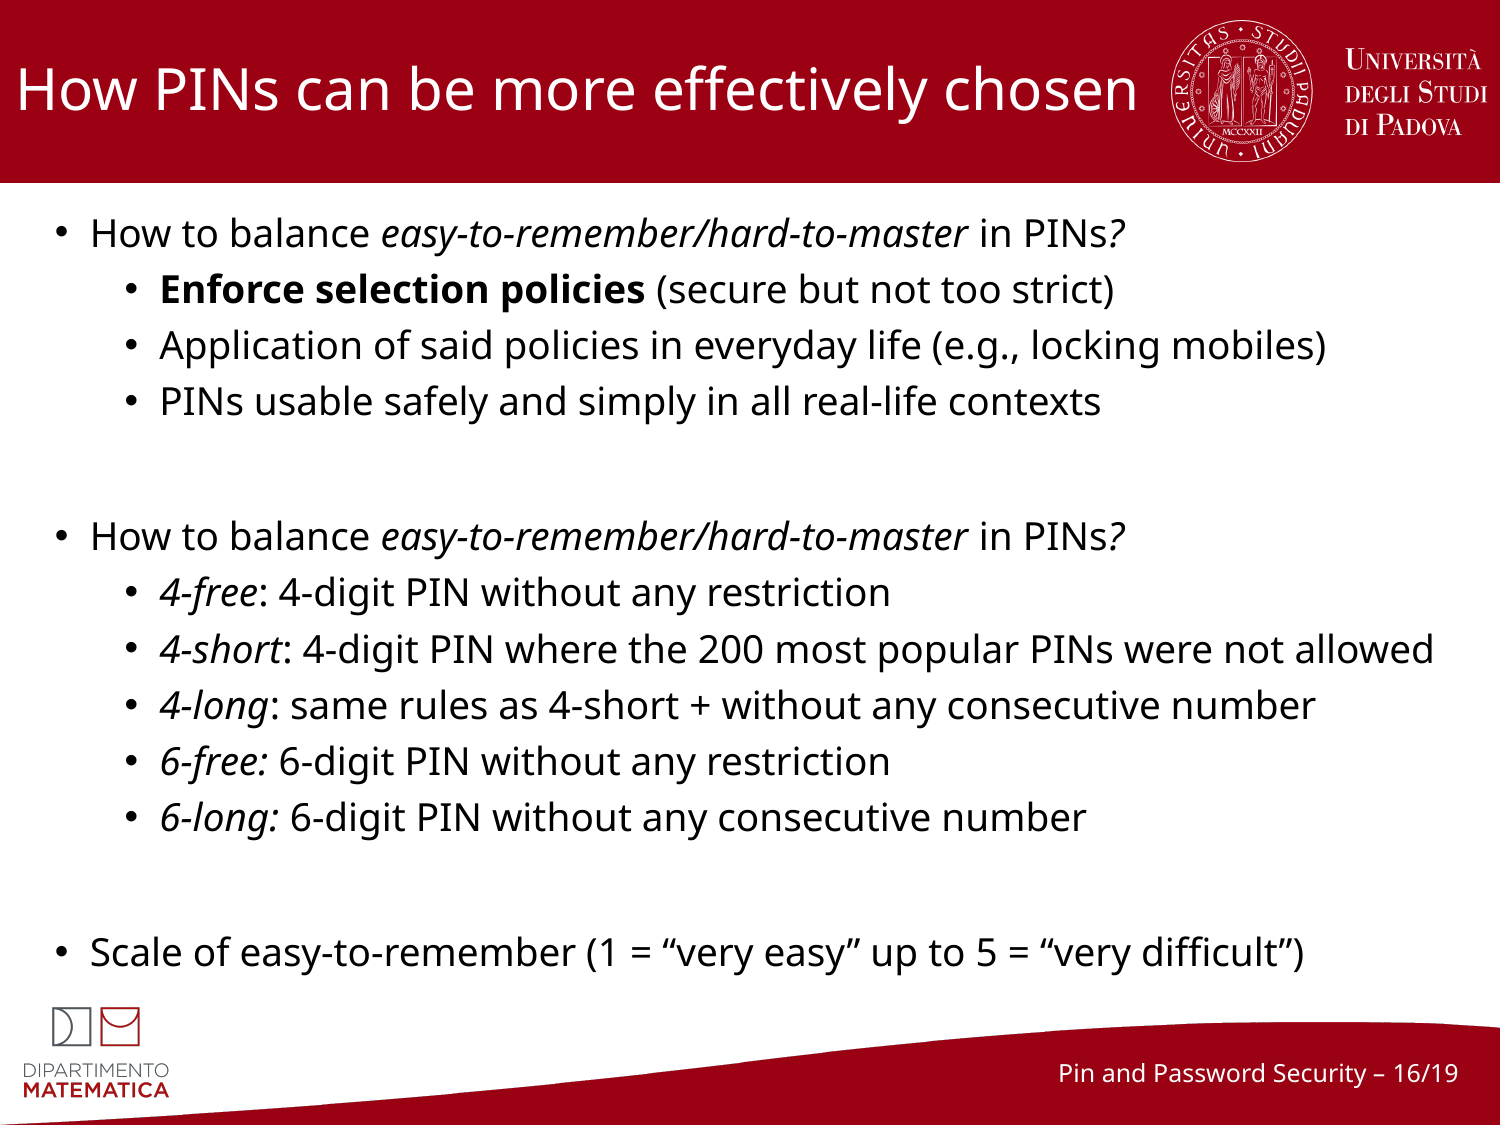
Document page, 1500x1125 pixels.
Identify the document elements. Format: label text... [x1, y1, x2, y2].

slide_number Pin and Password Security – 16/19 [1007, 1044, 1474, 1104]
title How PINs can be more effectively chosen [0, 0, 1159, 183]
picture [1171, 20, 1487, 162]
list How to balance easy-to-remember/hard-to-master in PINs? Enforce selection policies (secure but not too strict) Application of said policies in everyday life (e.g., locking mobiles) PINs usable safely and simply in all real-life contexts How to balance easy-to-remember/hard-to-master in PINs? 4-free: 4-digit PIN without any restriction 4-short: 4-digit PIN where the 200 most popular PINs were not allowed 4-long: same rules as 4-short + without any consecutive number 6-free: 6-digit PIN without any restriction 6-long: 6-digit PIN without any consecutive number Scale of easy-to-remember (1 = “very easy” up to 5 = “very difficult”) [39, 200, 1461, 1026]
picture [0, 1007, 1500, 1125]
